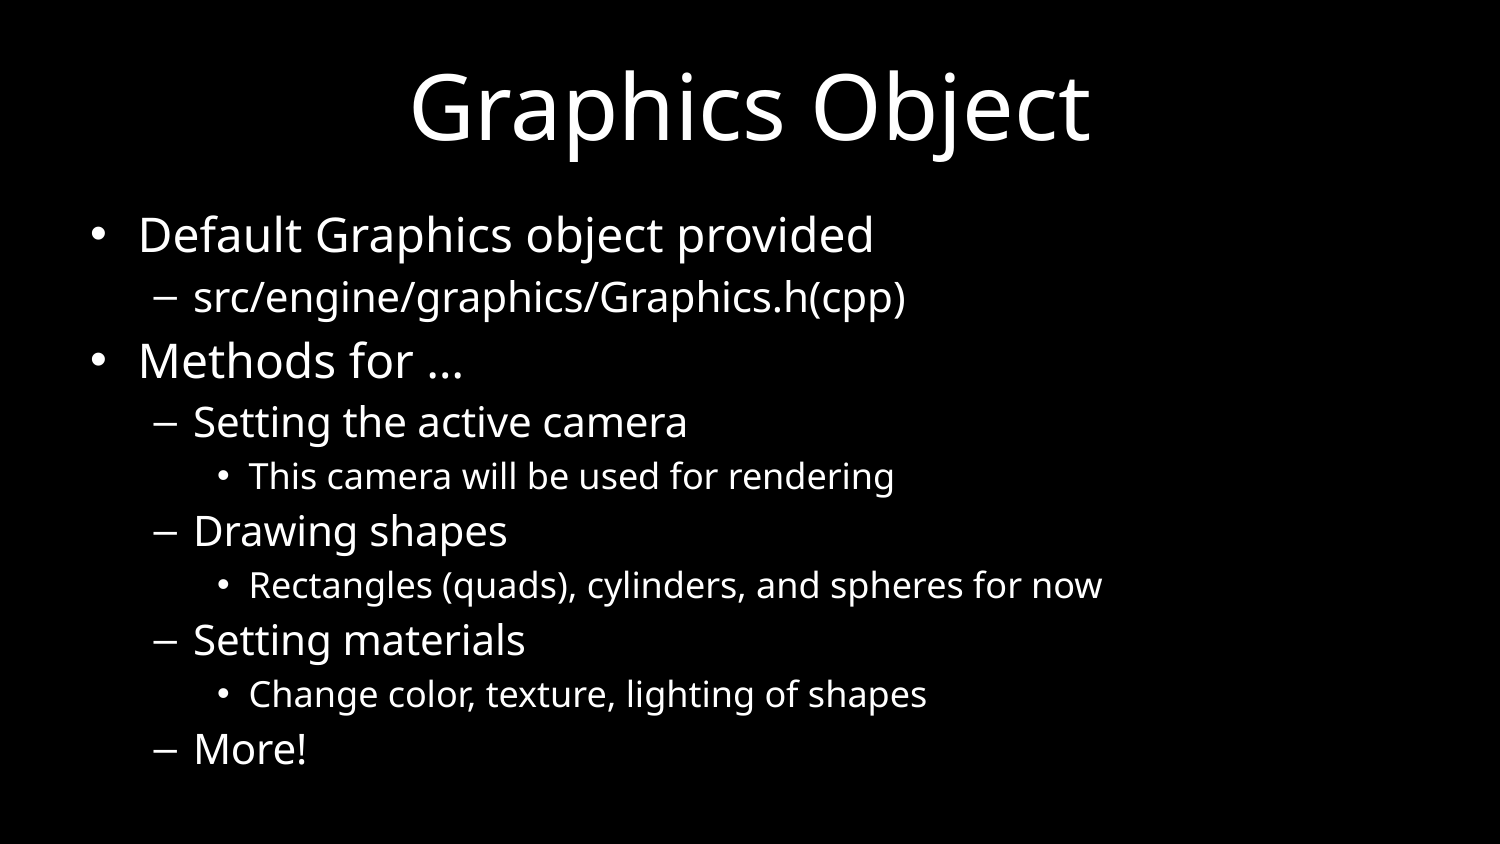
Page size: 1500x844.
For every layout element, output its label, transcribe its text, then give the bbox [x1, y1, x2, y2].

list Default Graphics object provided src/engine/graphics/Graphics.h(cpp) Methods for … Setting the active camera This camera will be used for rendering Drawing shapes Rectangles (quads), cylinders, and spheres for now Setting materials Change color, texture, lighting of shapes More! [75, 196, 1425, 785]
title Graphics Object [75, 33, 1425, 175]
